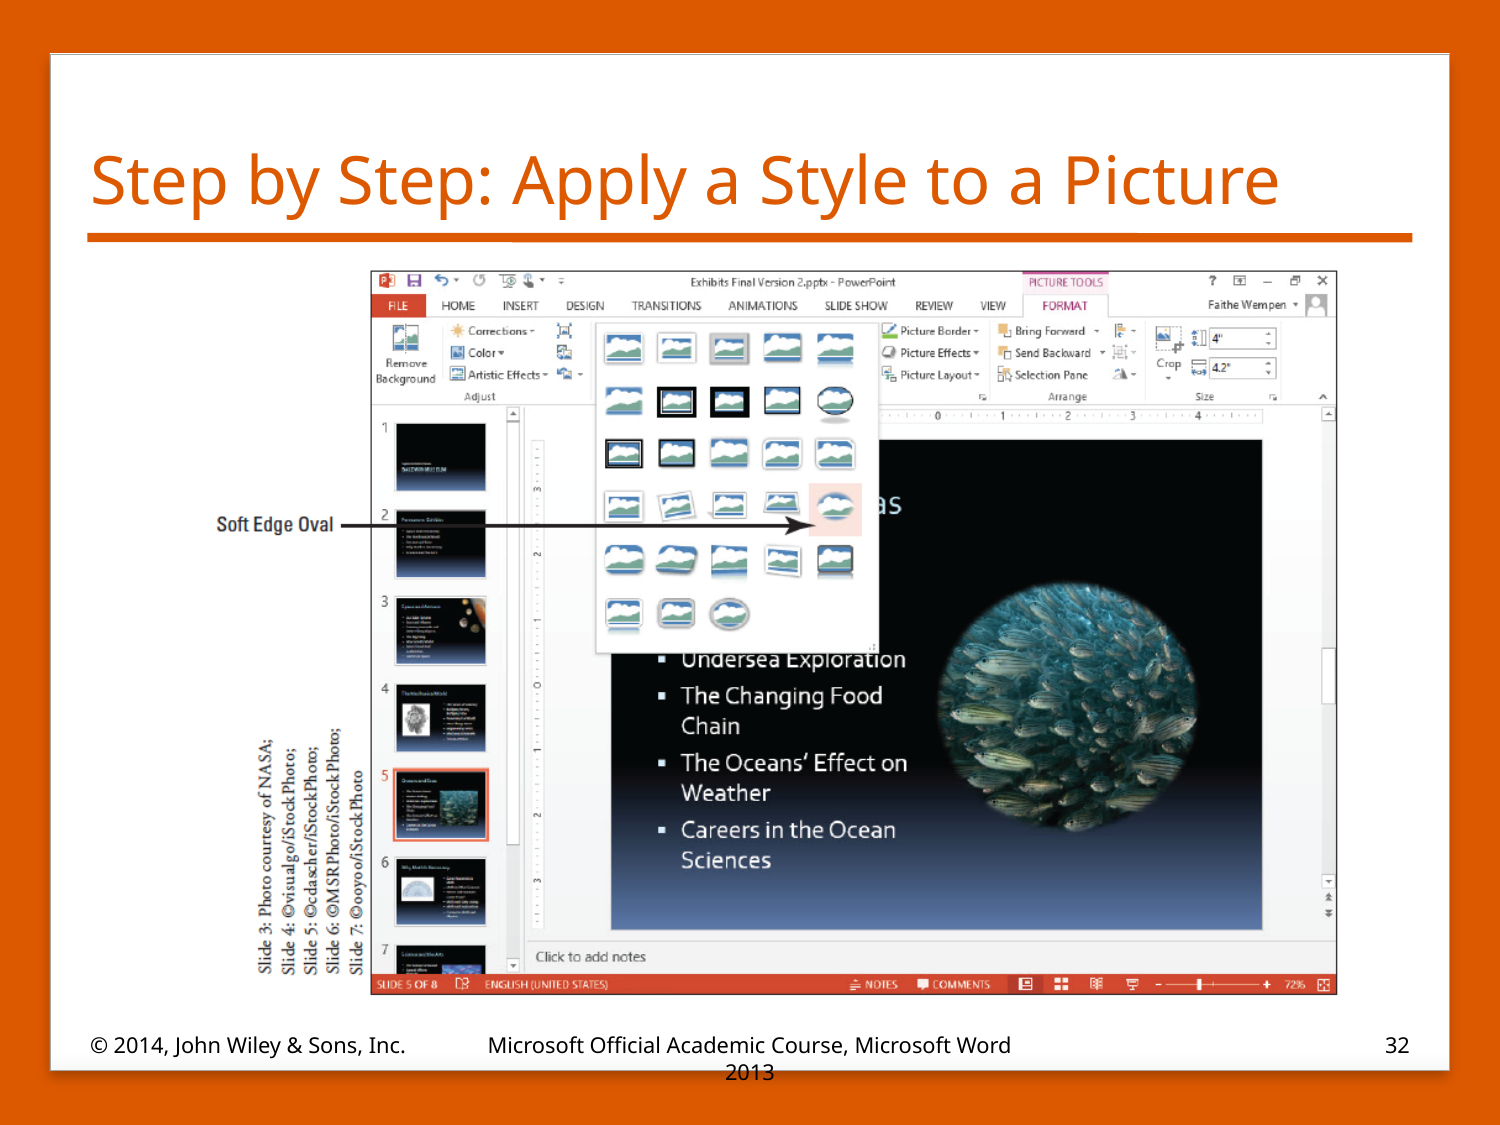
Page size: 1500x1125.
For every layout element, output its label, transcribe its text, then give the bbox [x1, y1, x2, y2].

title Step by Step: Apply a Style to a Picture [74, 74, 1426, 226]
slide_number 32 [1074, 1024, 1426, 1103]
slide_number © 2014, John Wiley & Sons, Inc. [74, 1024, 426, 1103]
picture [203, 262, 1346, 1005]
footer Microsoft Official Academic Course, Microsoft Word 2013 [449, 1024, 1051, 1103]
